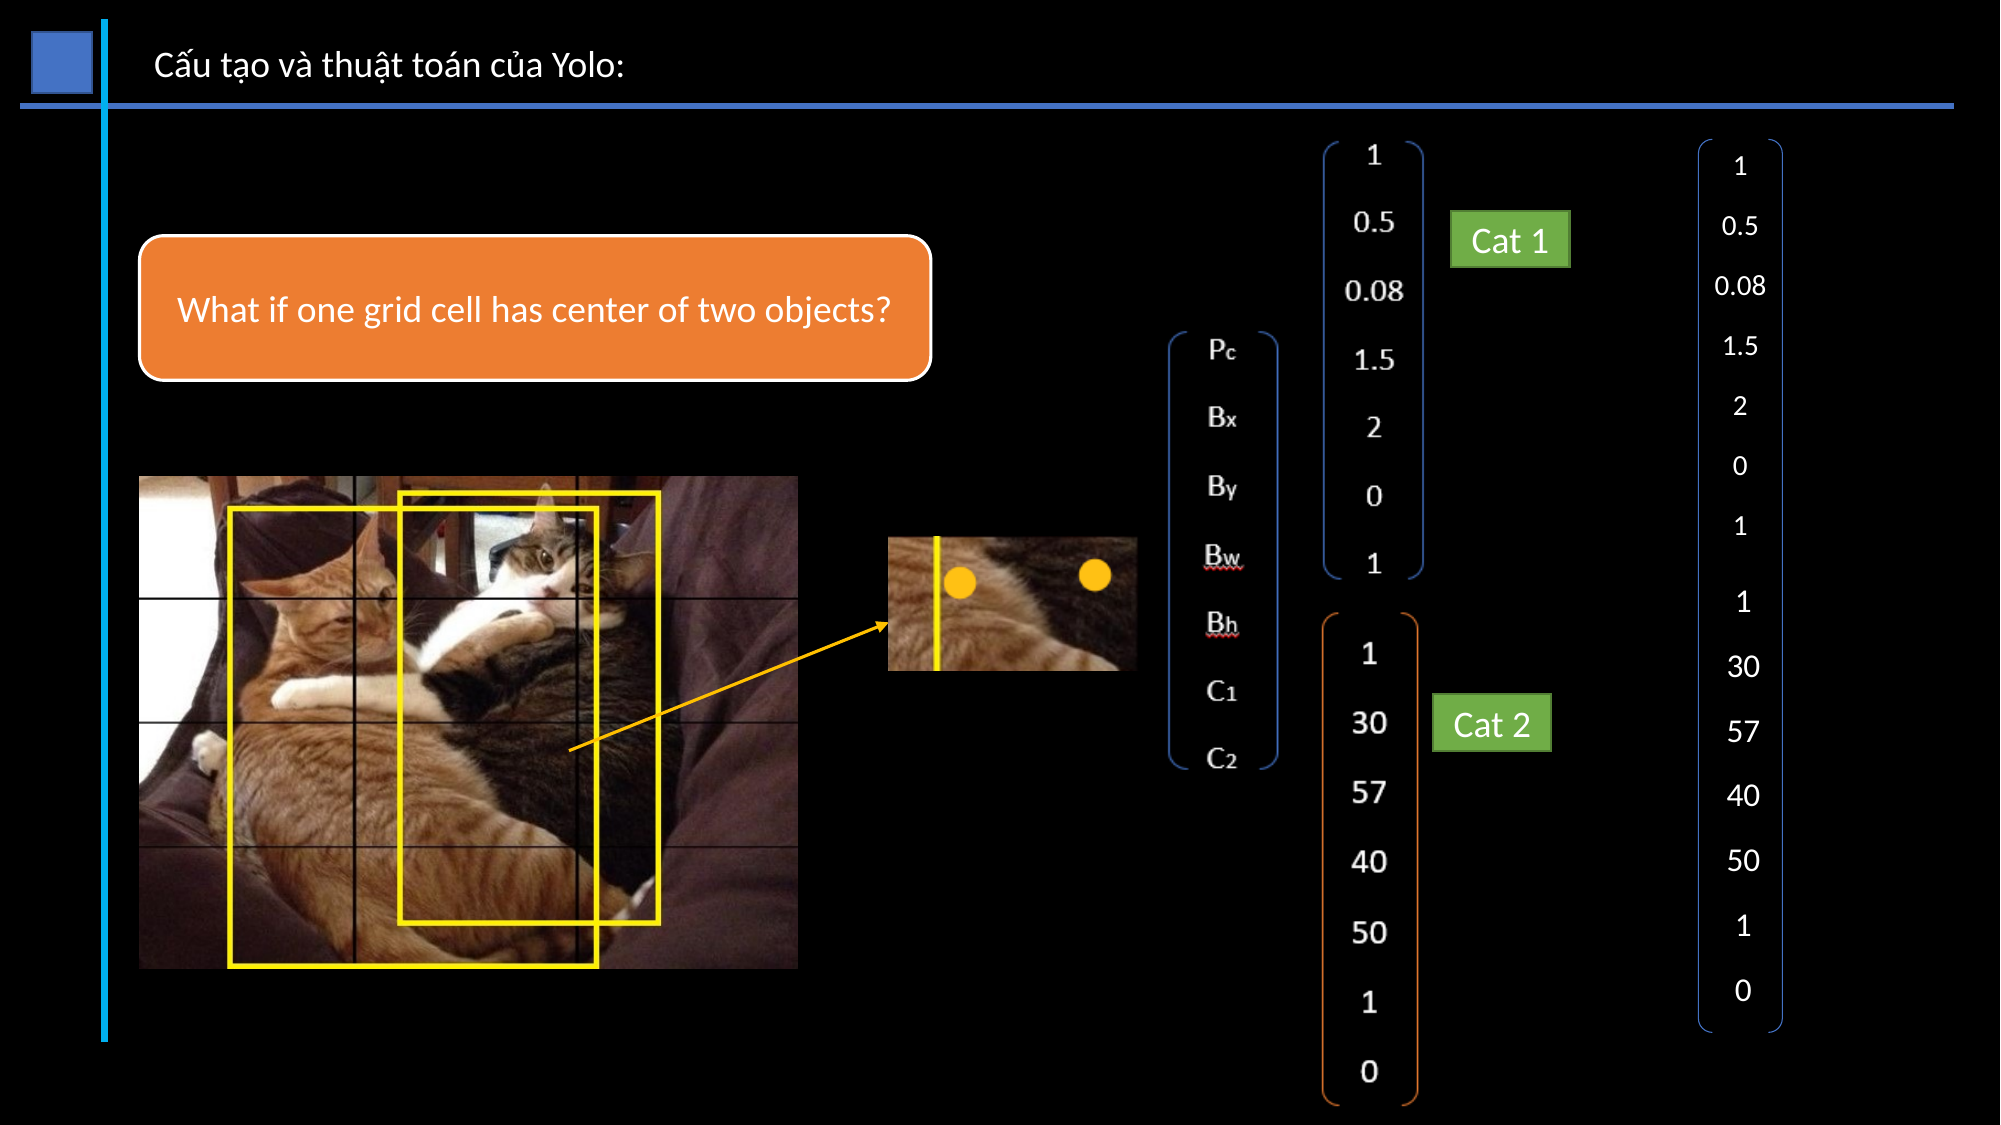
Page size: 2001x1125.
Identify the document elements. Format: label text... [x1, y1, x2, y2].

text_box [1697, 549, 1783, 1033]
text_box 1 0.5 0.08 1.5 2 0 1 [1693, 139, 1787, 549]
text_box Cấu tạo và thuật toán của Yolo: [139, 32, 662, 92]
text_box [31, 31, 93, 94]
picture [888, 121, 1466, 1124]
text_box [568, 622, 889, 751]
text_box Cat 2 [1466, 693, 1552, 752]
text_box 1 30 57 40 50 1 0 [1710, 571, 1776, 1016]
text_box Cat 1 [1450, 210, 1571, 268]
text_box What if one grid cell has center of two objects? [137, 234, 933, 382]
picture [139, 476, 798, 969]
